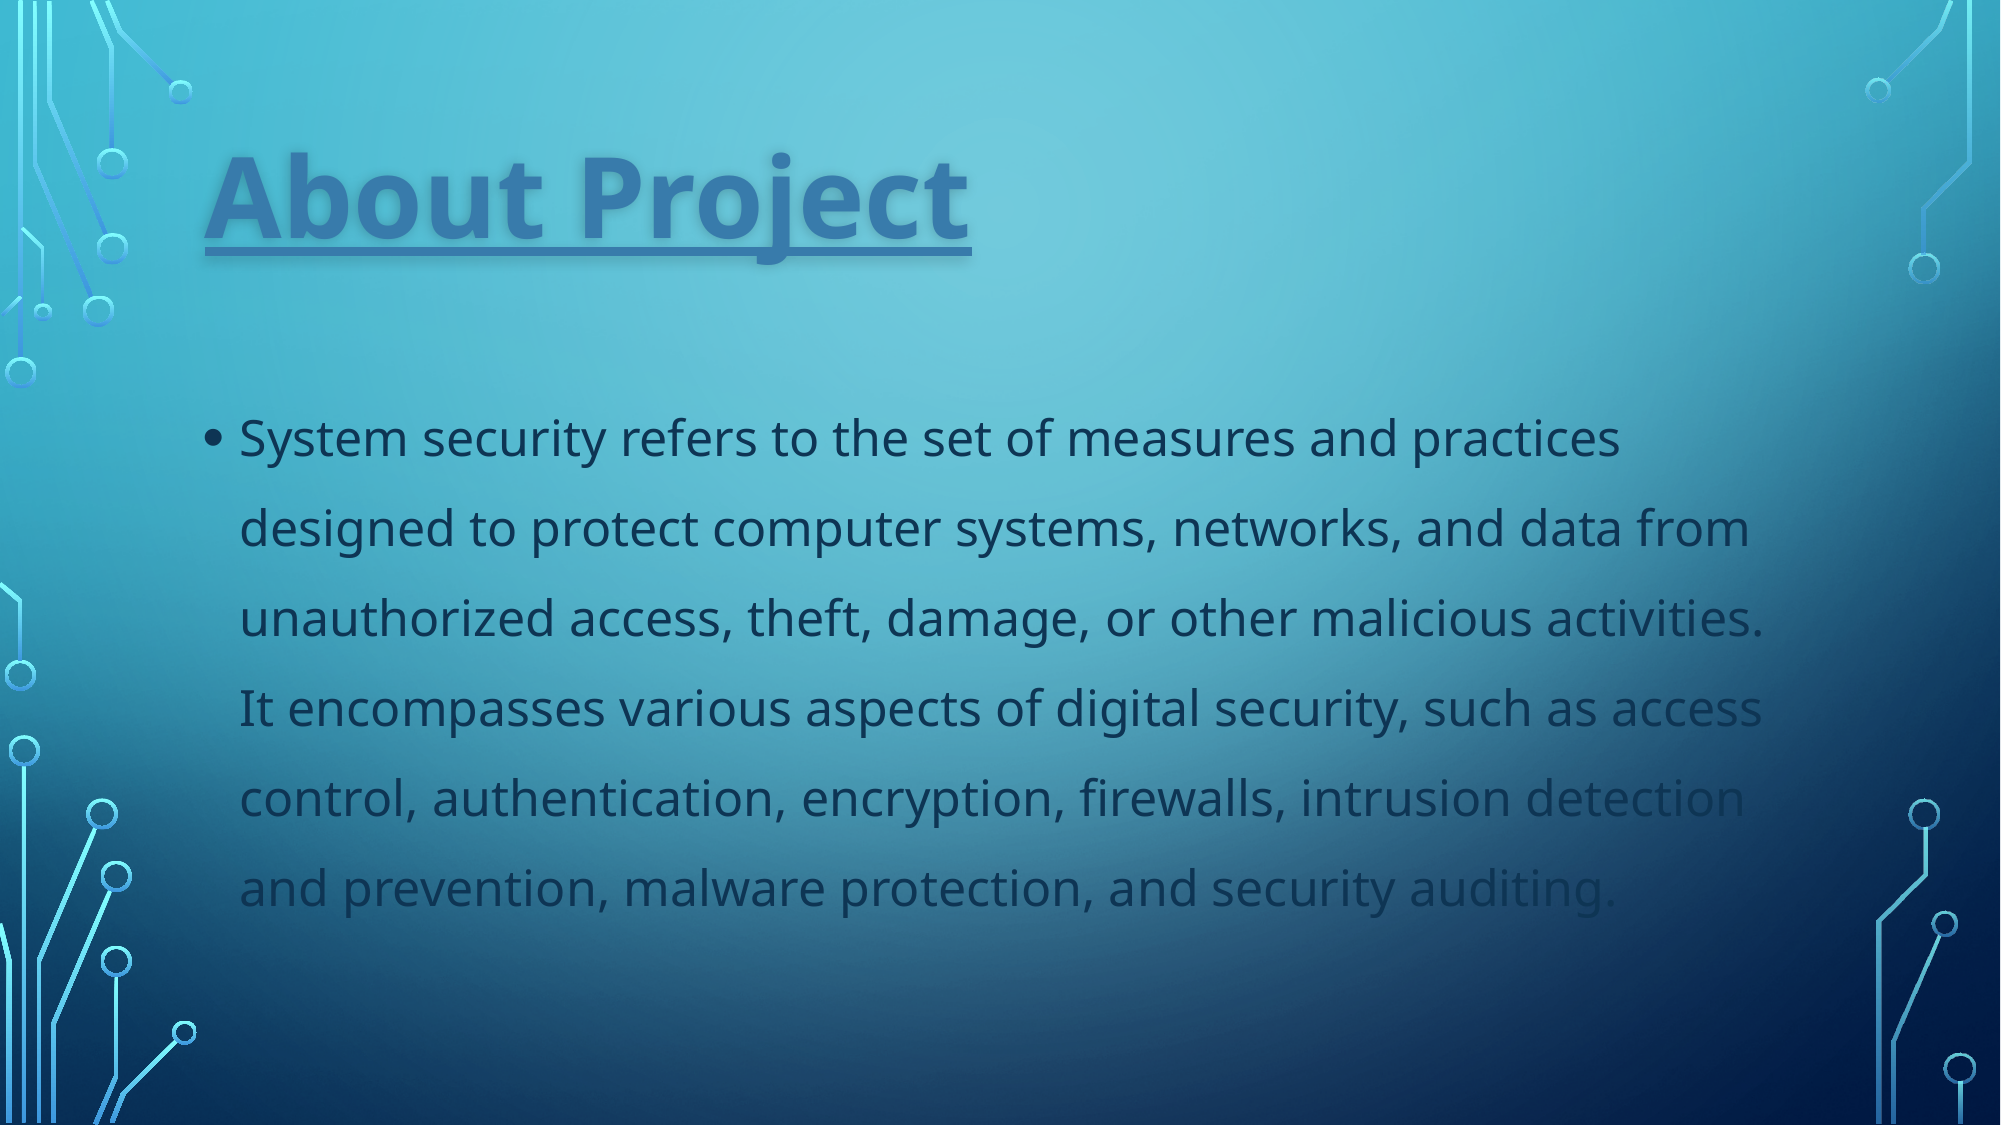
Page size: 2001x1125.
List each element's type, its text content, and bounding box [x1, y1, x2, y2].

text_box About Project [187, 119, 990, 269]
list System security refers to the set of measures and practices designed to protect computer systems, networks, and data from unauthorized access, theft, damage, or other malicious activities. It encompasses various aspects of digital security, such as access control, authentication, encryption, firewalls, intrusion detection and prevention, malware protection, and security auditing. [187, 369, 1813, 950]
